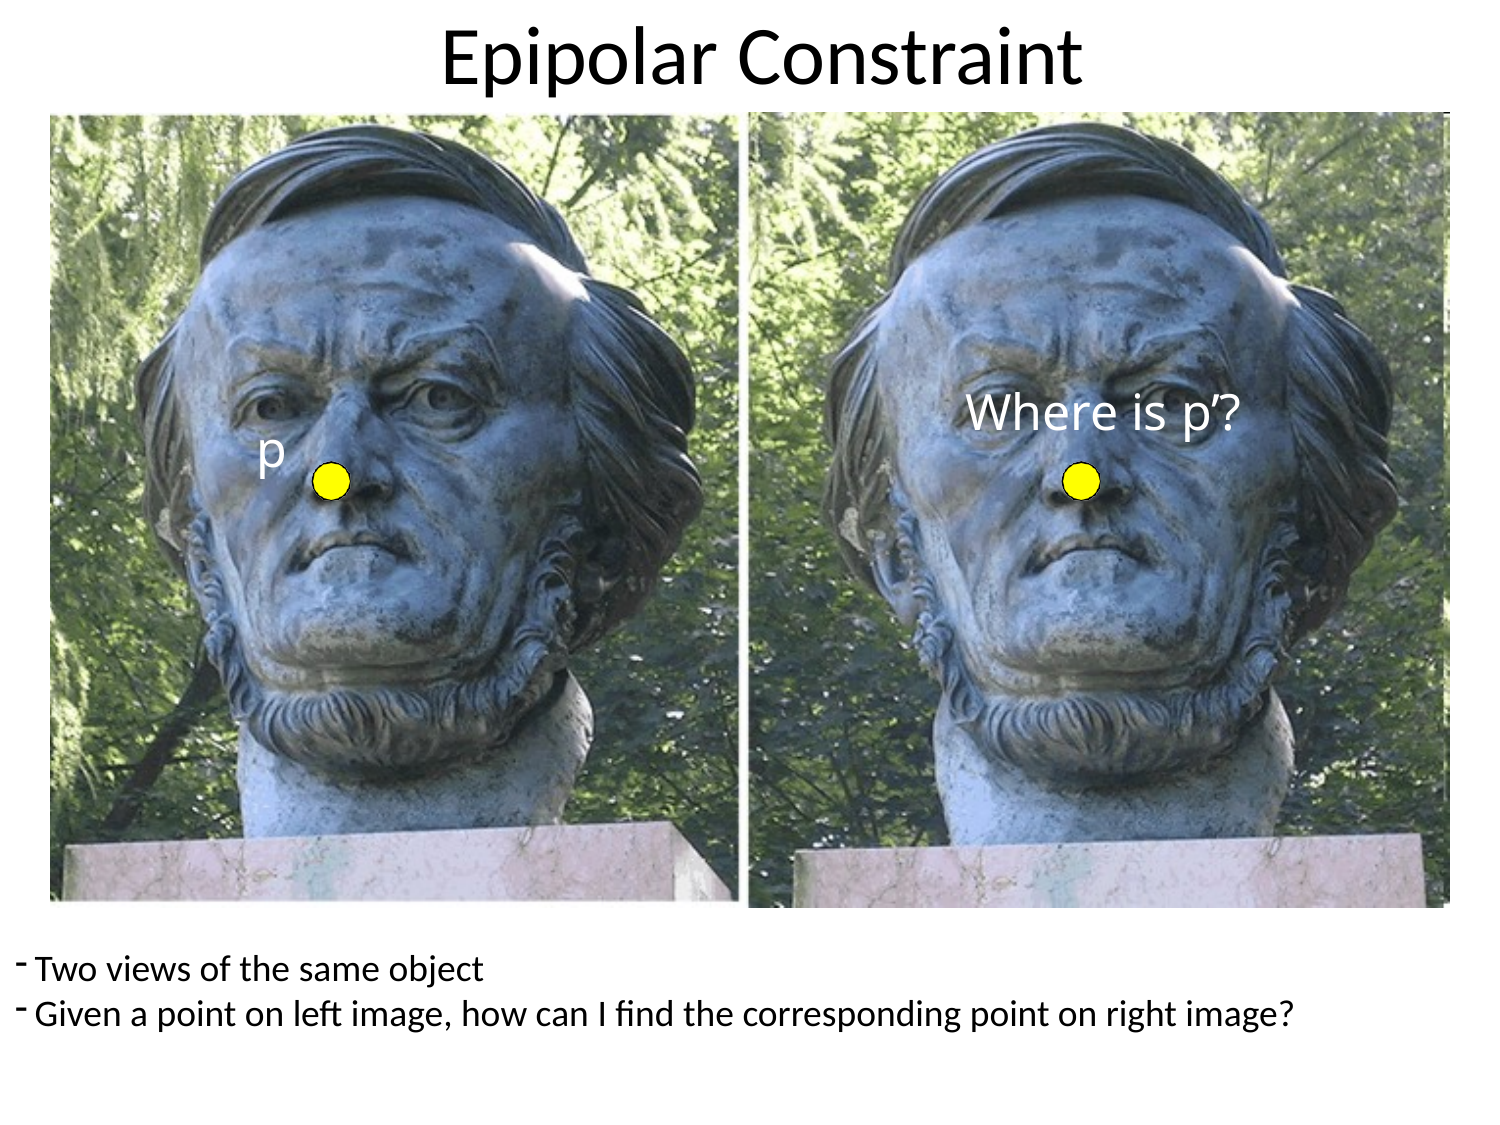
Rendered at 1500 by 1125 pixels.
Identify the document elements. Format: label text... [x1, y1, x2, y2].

text_box Two views of the same object Given a point on left image, how can I find the corresponding point on right image? [12, 941, 1463, 1034]
text_box [1061, 461, 1101, 501]
text_box Where is p’? [962, 378, 1256, 441]
text_box [311, 461, 351, 501]
text_box p [254, 415, 289, 478]
text_box [50, 112, 1450, 908]
title Epipolar Constraint [437, 0, 1097, 145]
